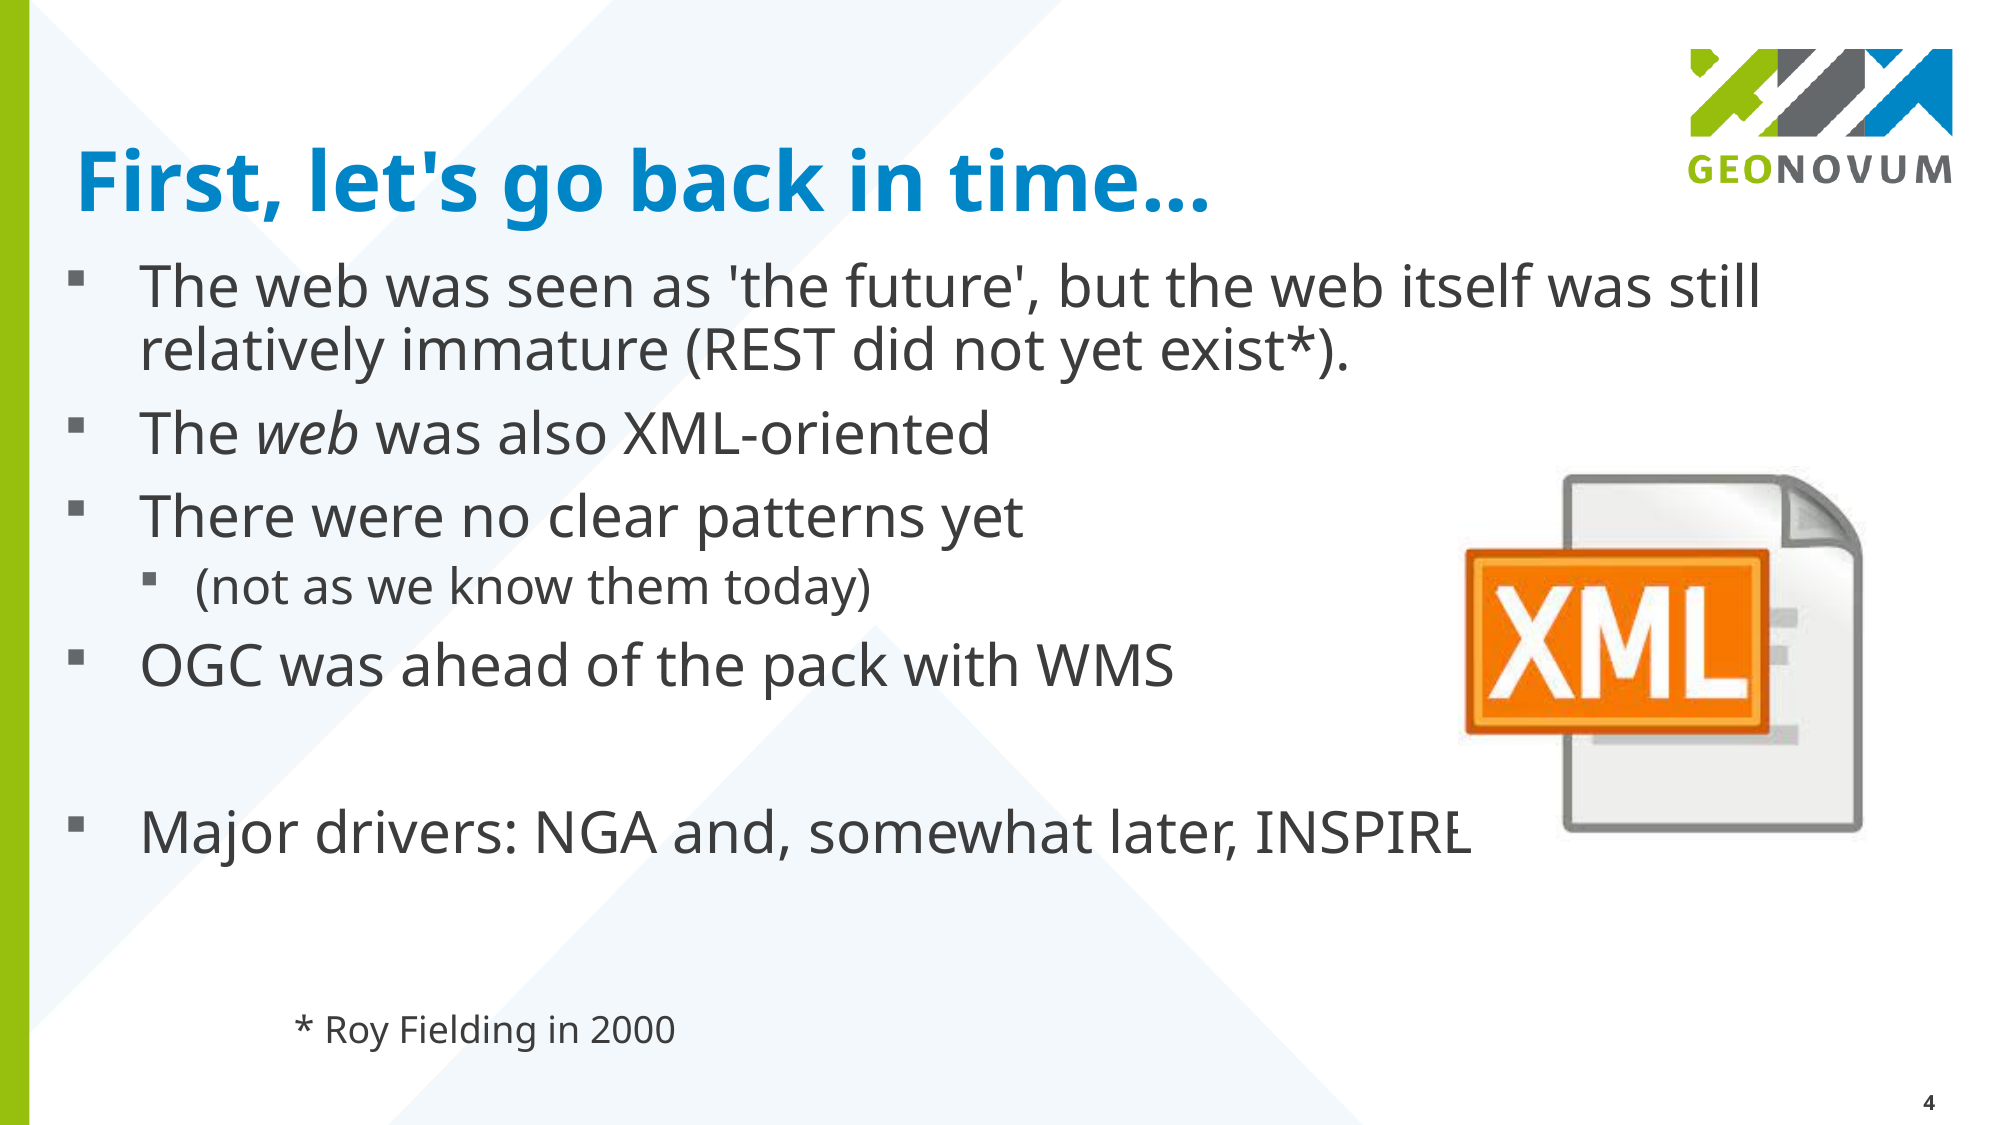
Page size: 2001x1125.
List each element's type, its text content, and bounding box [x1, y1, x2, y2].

list The web was seen as 'the future', but the web itself was still relatively immature (REST did not yet exist*). The web was also XML-oriented There were no clear patterns yet (not as we know them today) OGC was ahead of the pack with WMS Major drivers: NGA and, somewhat later, INSPIRE [49, 249, 1951, 957]
slide_number 4 [1824, 1088, 1951, 1120]
title First, let's go back in time... [59, 24, 1665, 235]
picture [1458, 466, 1870, 842]
picture [1686, 49, 1955, 186]
text_box * Roy Fielding in 2000 [279, 998, 692, 1059]
